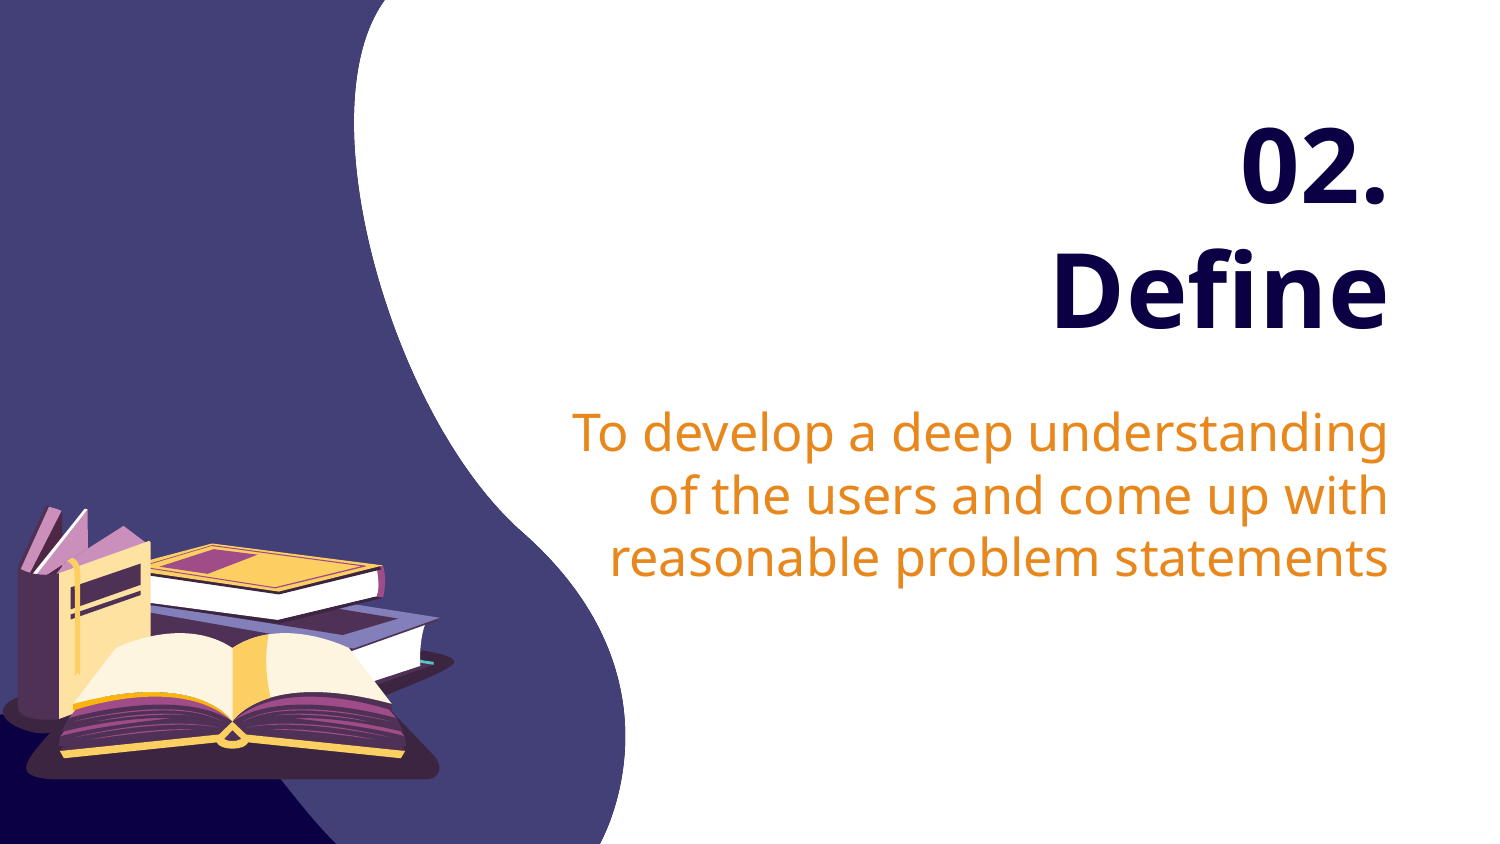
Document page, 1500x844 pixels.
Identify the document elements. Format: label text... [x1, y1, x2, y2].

text_box 02. Define To develop a deep understanding of the users and come up with reasonable problem statements [521, 96, 1390, 590]
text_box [0, 504, 463, 780]
